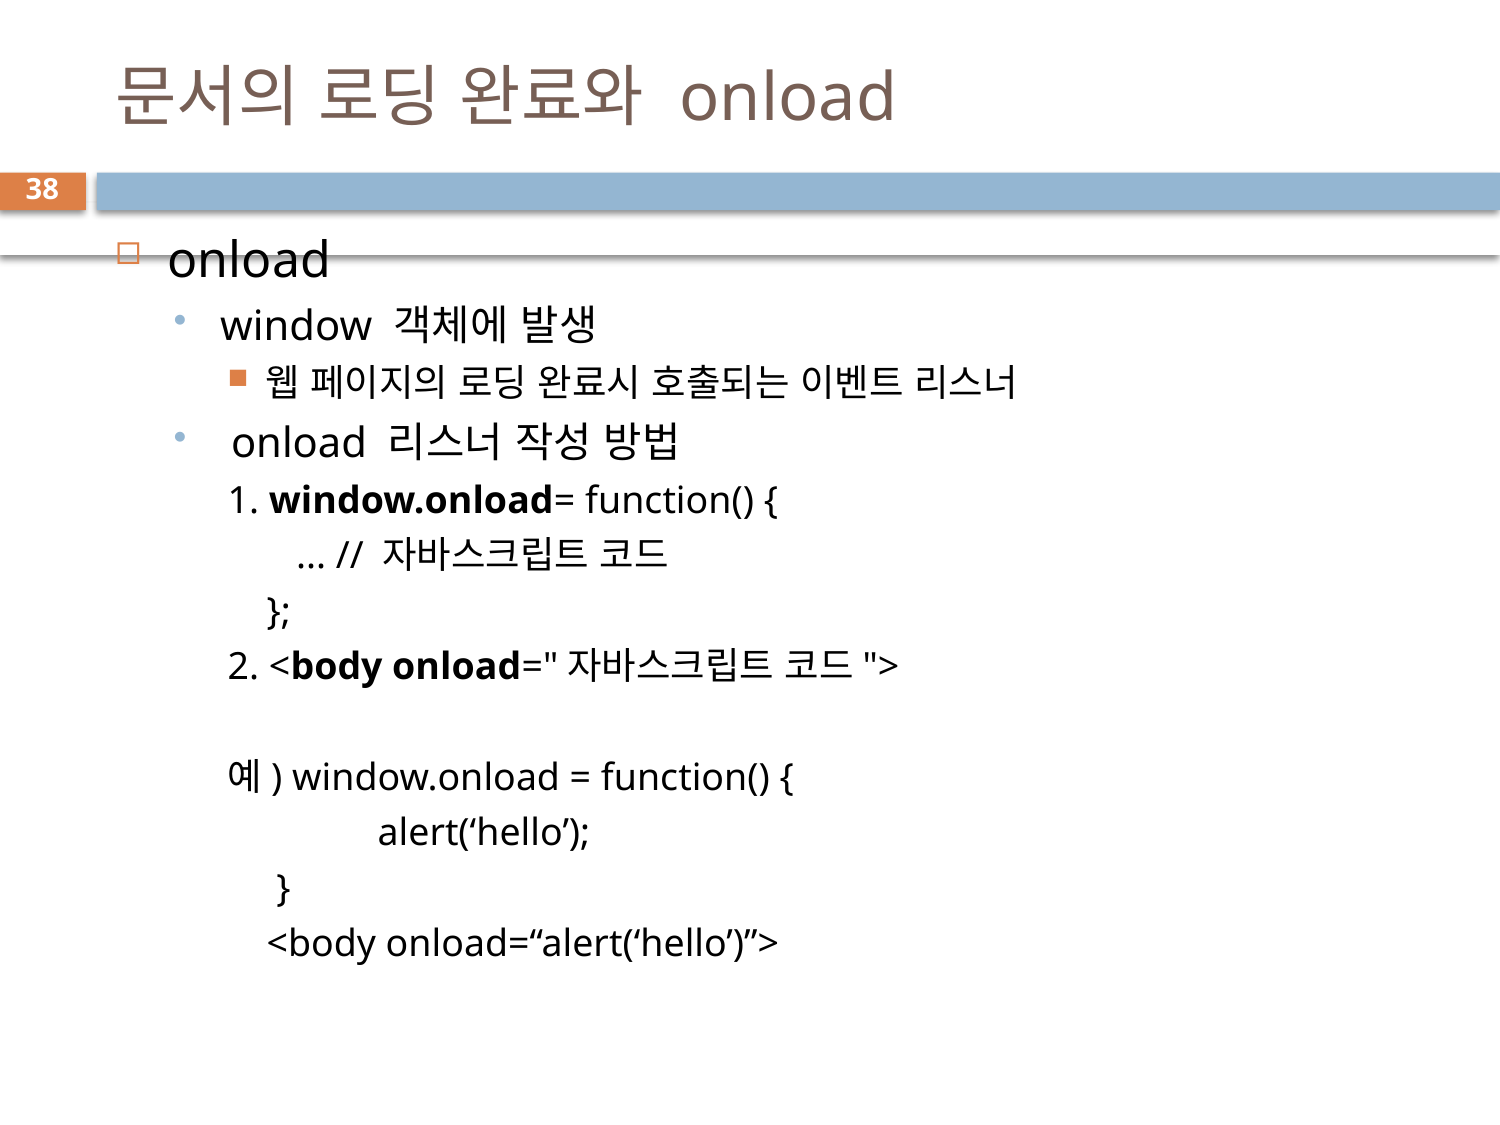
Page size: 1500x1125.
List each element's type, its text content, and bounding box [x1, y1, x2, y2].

list onload window 객체에 발생 웹 페이지의 로딩 완료시 호출되는 이벤트 리스너 onload 리스너 작성 방법 1. window.onload= function() { ... // 자바스크립트 코드 }; 2. <body onload="자바스크립트 코드"> 예) window.onload = function() { alert(‘hello’); } <body onload=“alert(‘hello’)”> [100, 219, 1438, 1047]
slide_number 38 [0, 170, 87, 211]
title 문서의 로딩 완료와 onload [100, 37, 1438, 149]
